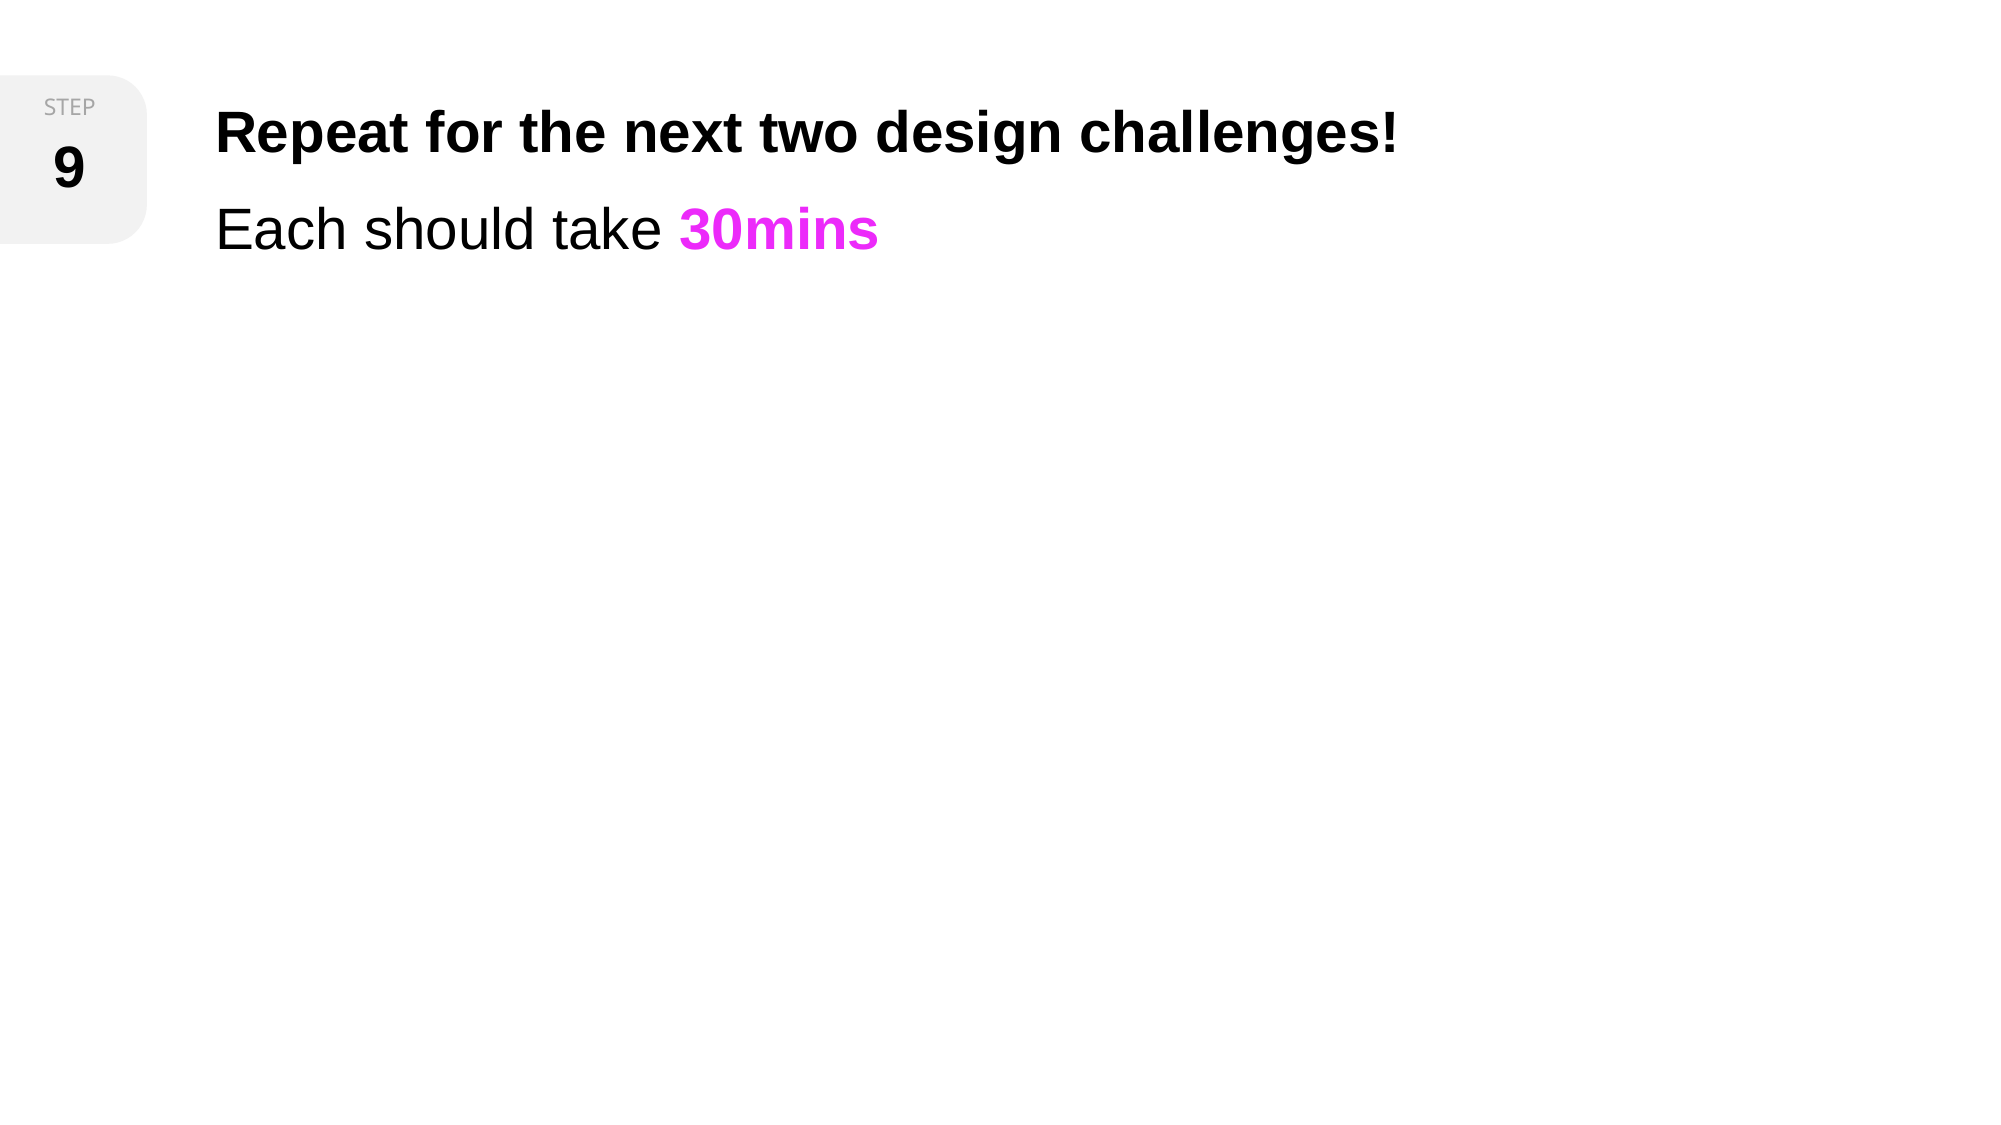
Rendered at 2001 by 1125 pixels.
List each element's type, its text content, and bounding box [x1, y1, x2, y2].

list Repeat for the next two design challenges! Each should take 30mins [200, 79, 1863, 1014]
list 9 [18, 129, 121, 215]
